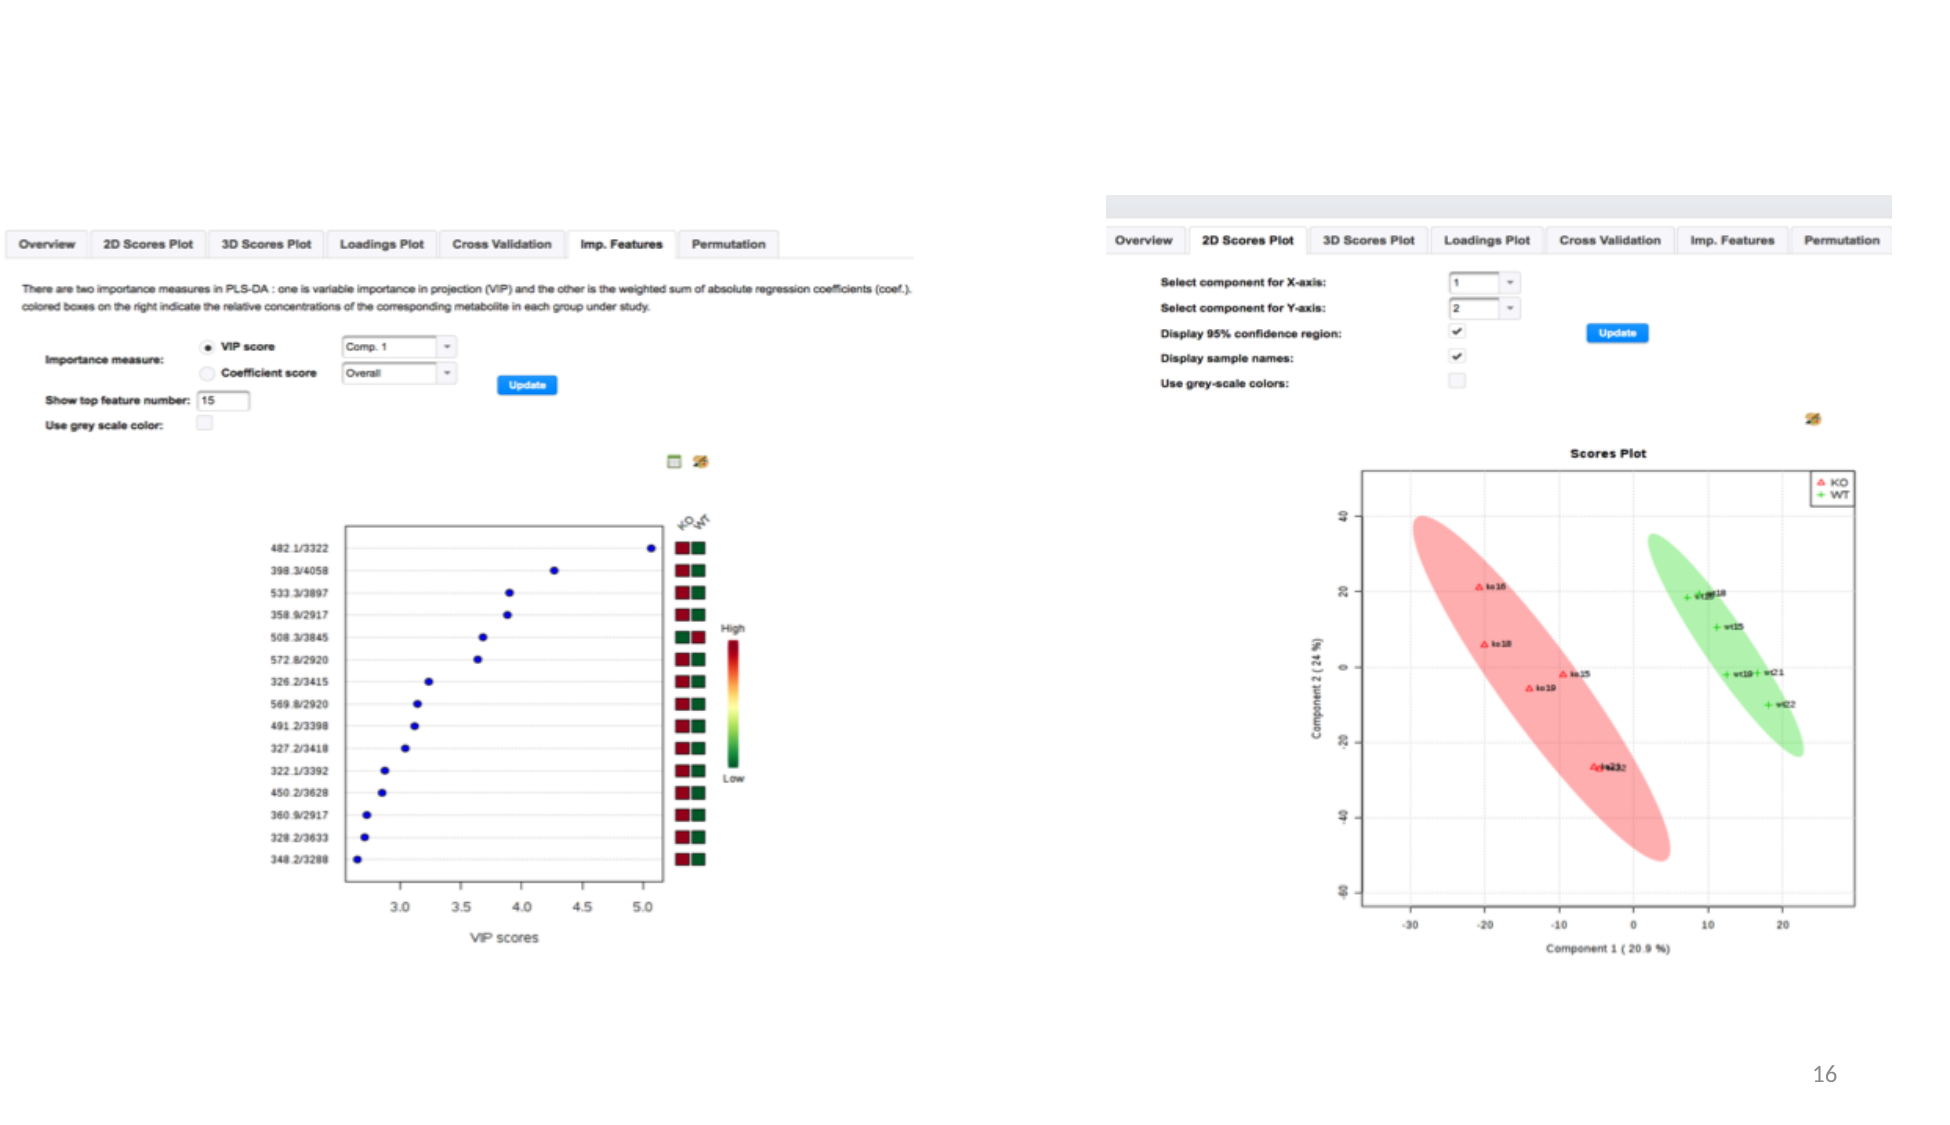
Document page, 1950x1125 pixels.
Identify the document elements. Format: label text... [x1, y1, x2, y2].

slide_number 16 [1397, 1042, 1853, 1103]
picture [0, 224, 914, 950]
picture [1106, 194, 1892, 976]
